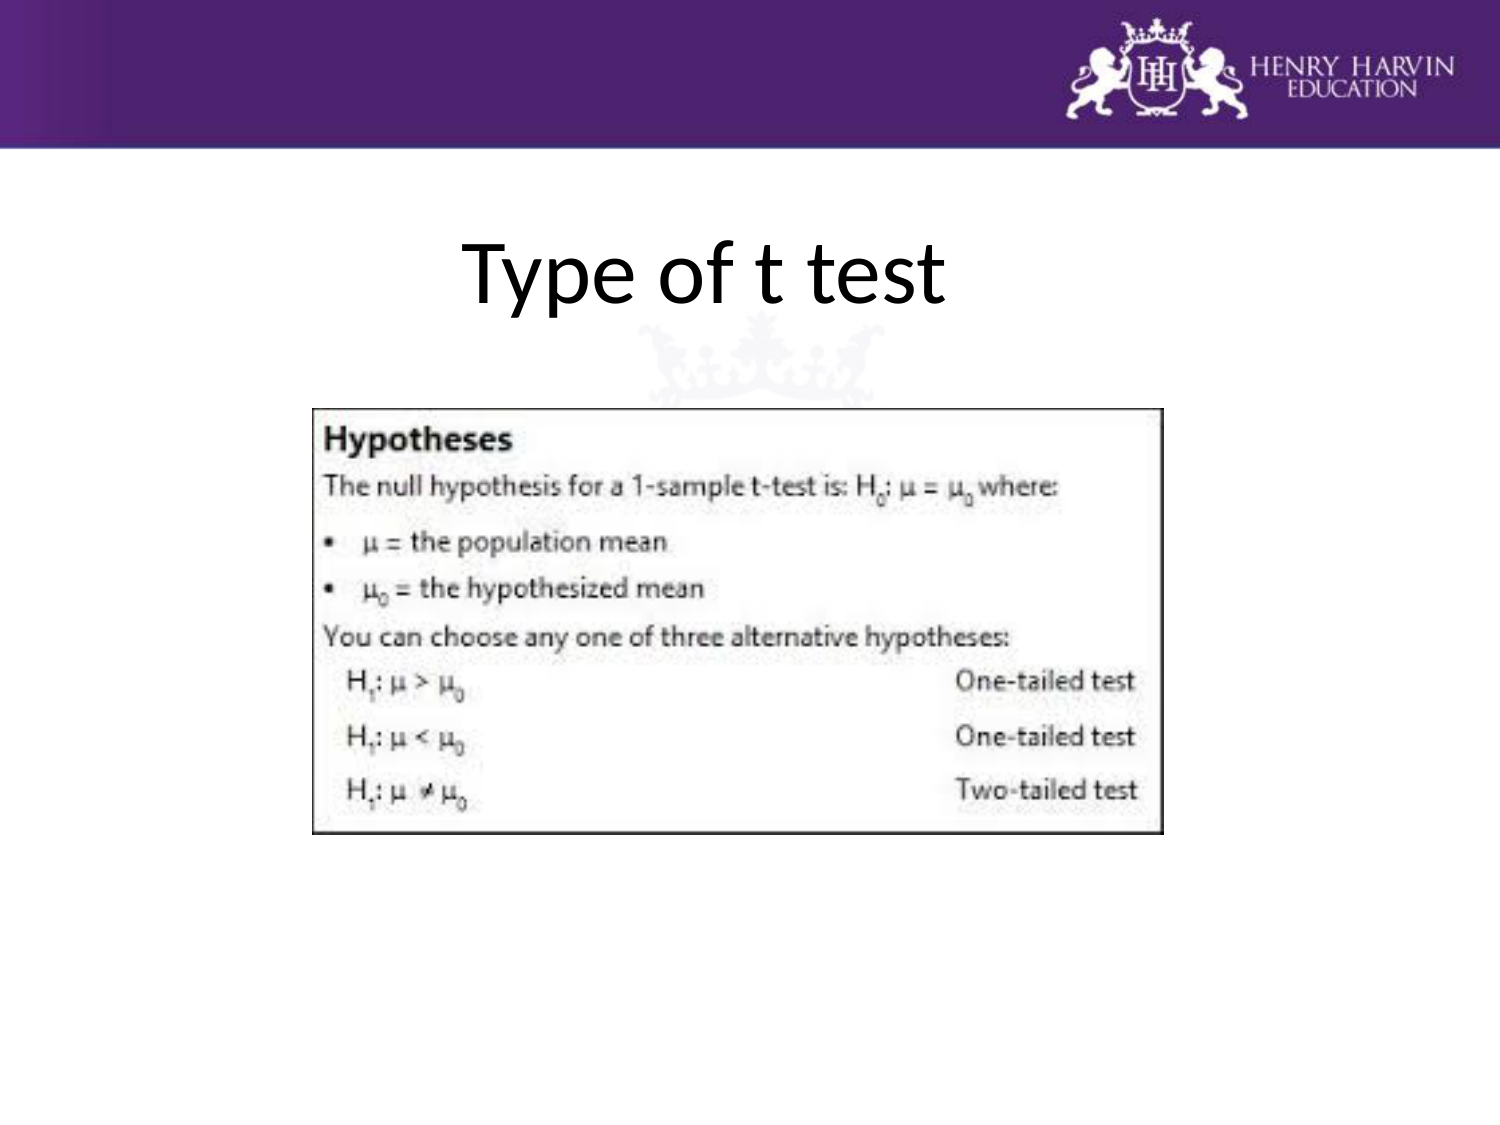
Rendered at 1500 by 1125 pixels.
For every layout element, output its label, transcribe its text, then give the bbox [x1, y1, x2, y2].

picture [0, 0, 1500, 1125]
title Type of t test [29, 172, 1380, 361]
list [312, 408, 1164, 835]
